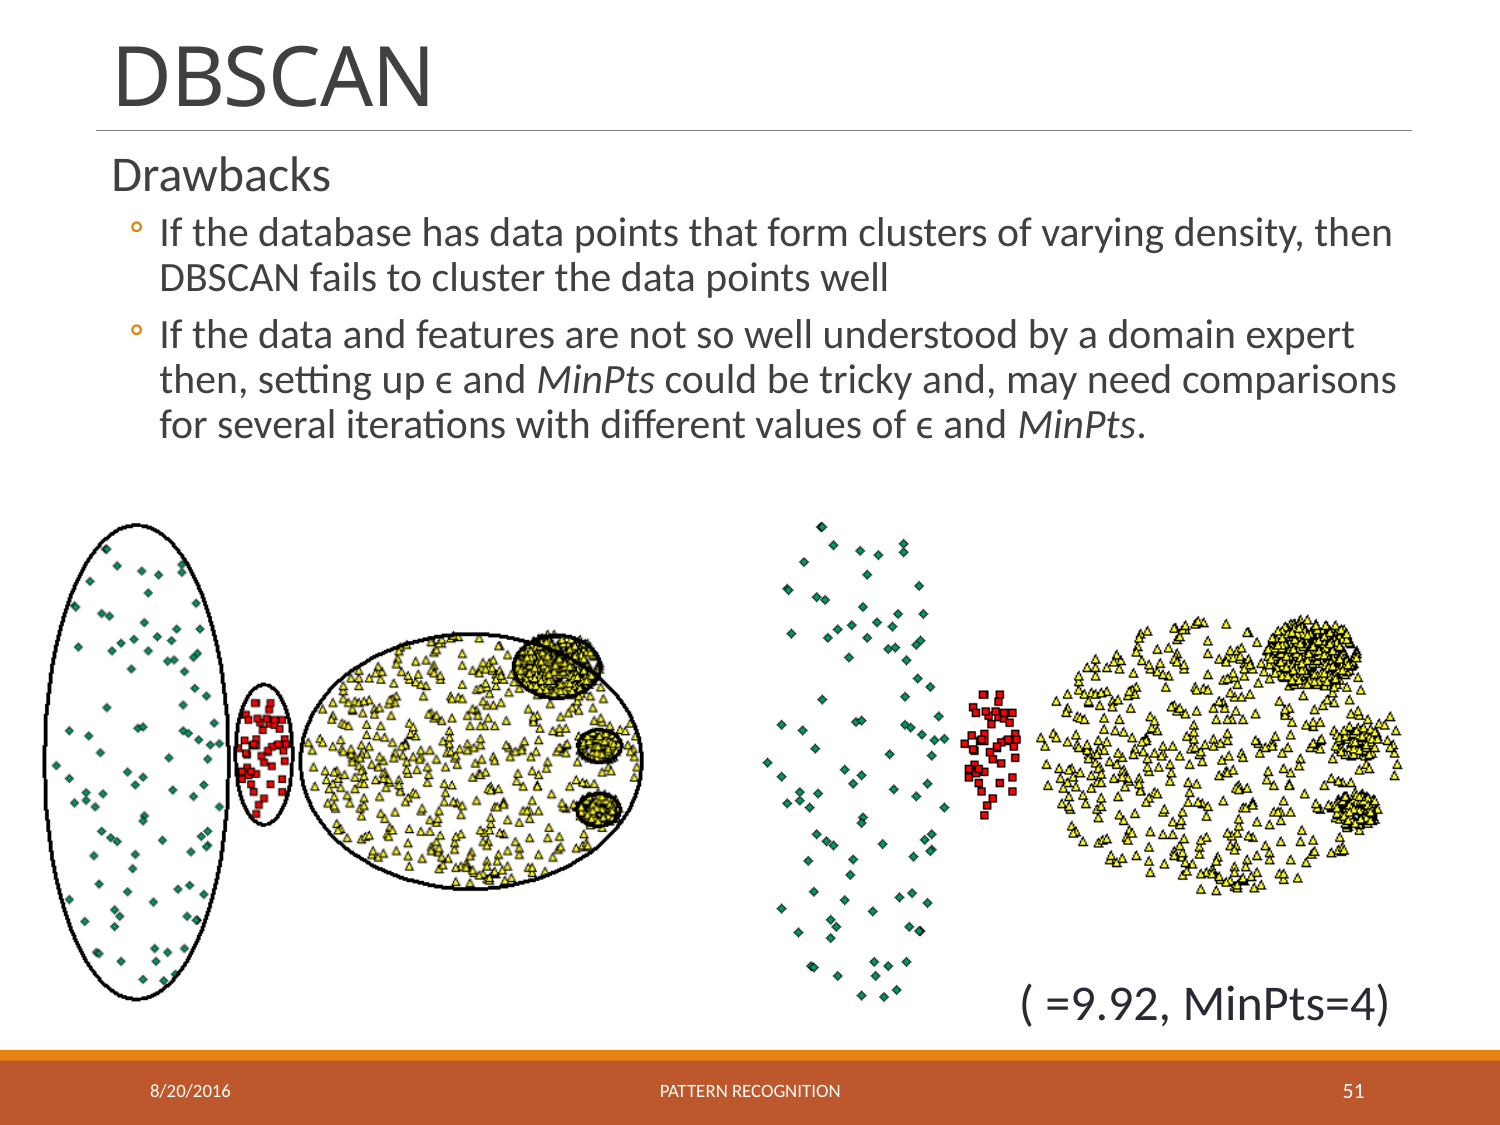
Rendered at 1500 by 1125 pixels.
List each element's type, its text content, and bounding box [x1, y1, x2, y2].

picture [0, 511, 661, 1019]
footer Pattern recognition [453, 1059, 1047, 1120]
list Drawbacks If the database has data points that form clusters of varying density, then DBSCAN fails to cluster the data points well If the data and features are not so well understood by a domain expert then, setting up ϵ and MinPts could be tricky and, may need comparisons for several iterations with different values of ϵ and MinPts. [96, 140, 1413, 1034]
title DBSCAN [96, 19, 1413, 131]
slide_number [135, 1059, 440, 1120]
picture [724, 507, 1432, 1024]
slide_number 51 [1218, 1059, 1380, 1120]
